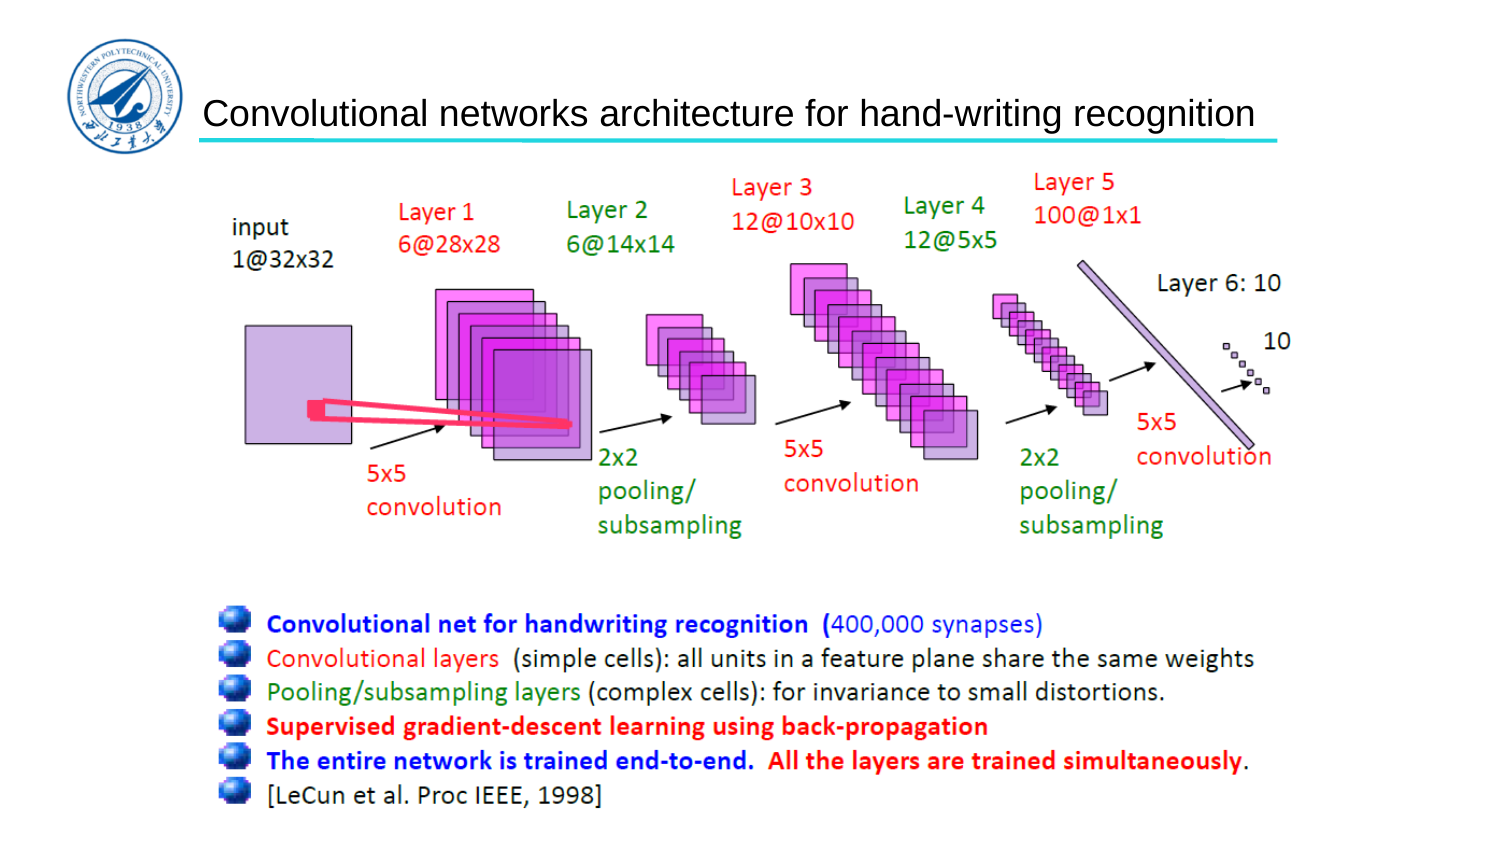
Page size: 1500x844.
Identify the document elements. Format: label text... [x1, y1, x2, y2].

picture [58, 34, 188, 155]
picture [194, 161, 1320, 821]
text_box Convolutional networks architecture for hand-writing recognition [192, 81, 1306, 142]
